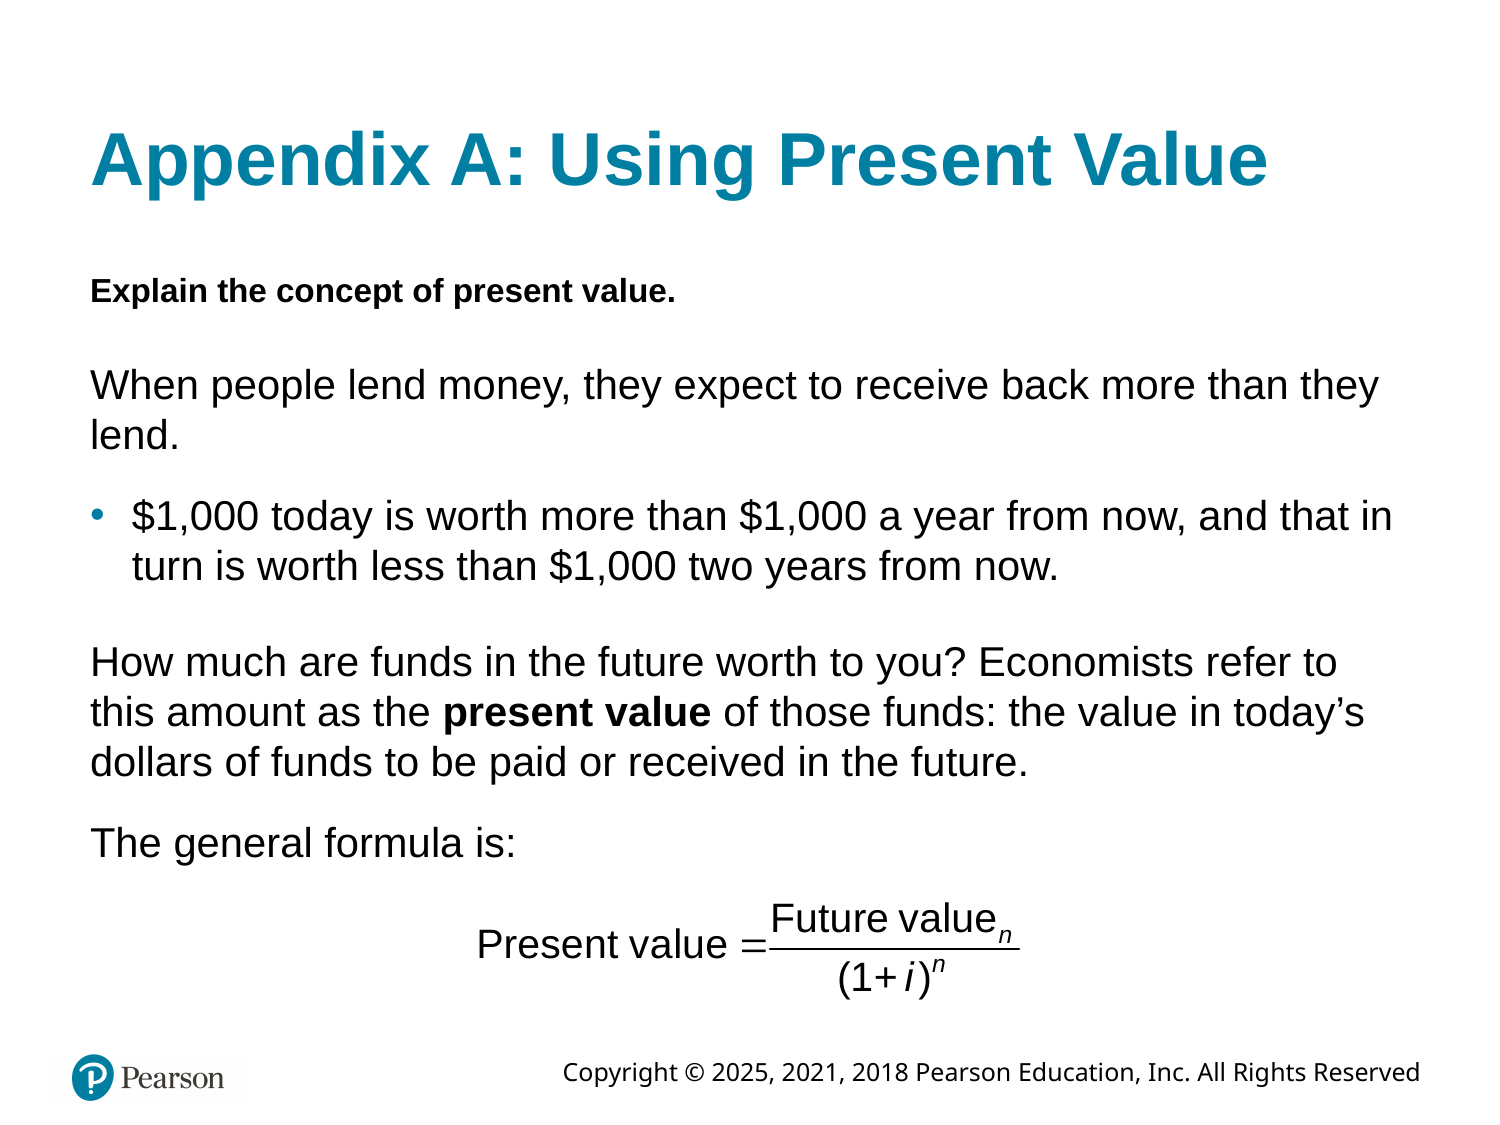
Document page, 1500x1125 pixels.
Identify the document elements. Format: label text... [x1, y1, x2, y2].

title Appendix A: Using Present Value [75, 35, 1425, 216]
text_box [475, 897, 1025, 1004]
list When people lend money, they expect to receive back more than they lend. $1,000 today is worth more than $1,000 a year from now, and that in turn is worth less than $1,000 two years from now. [75, 342, 1426, 598]
list Explain the concept of present value. [75, 254, 729, 322]
list How much are funds in the future worth to you? Economists refer to this amount as the present value of those funds: the value in today’s dollars of funds to be paid or received in the future. The general formula is: [75, 619, 1397, 877]
picture [51, 1053, 245, 1102]
